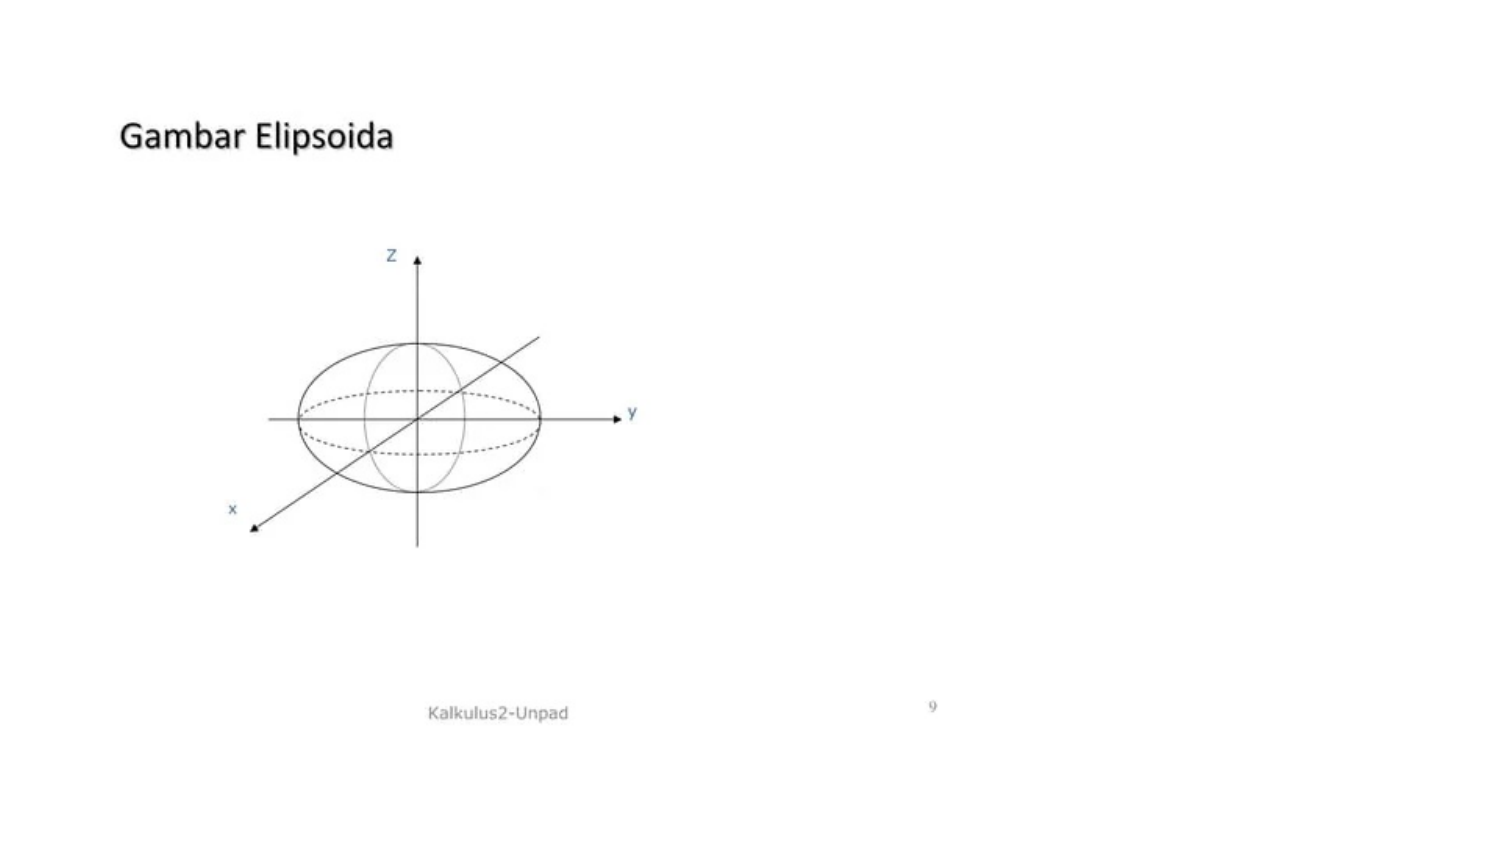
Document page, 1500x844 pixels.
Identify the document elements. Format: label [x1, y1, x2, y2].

picture [0, 0, 997, 748]
